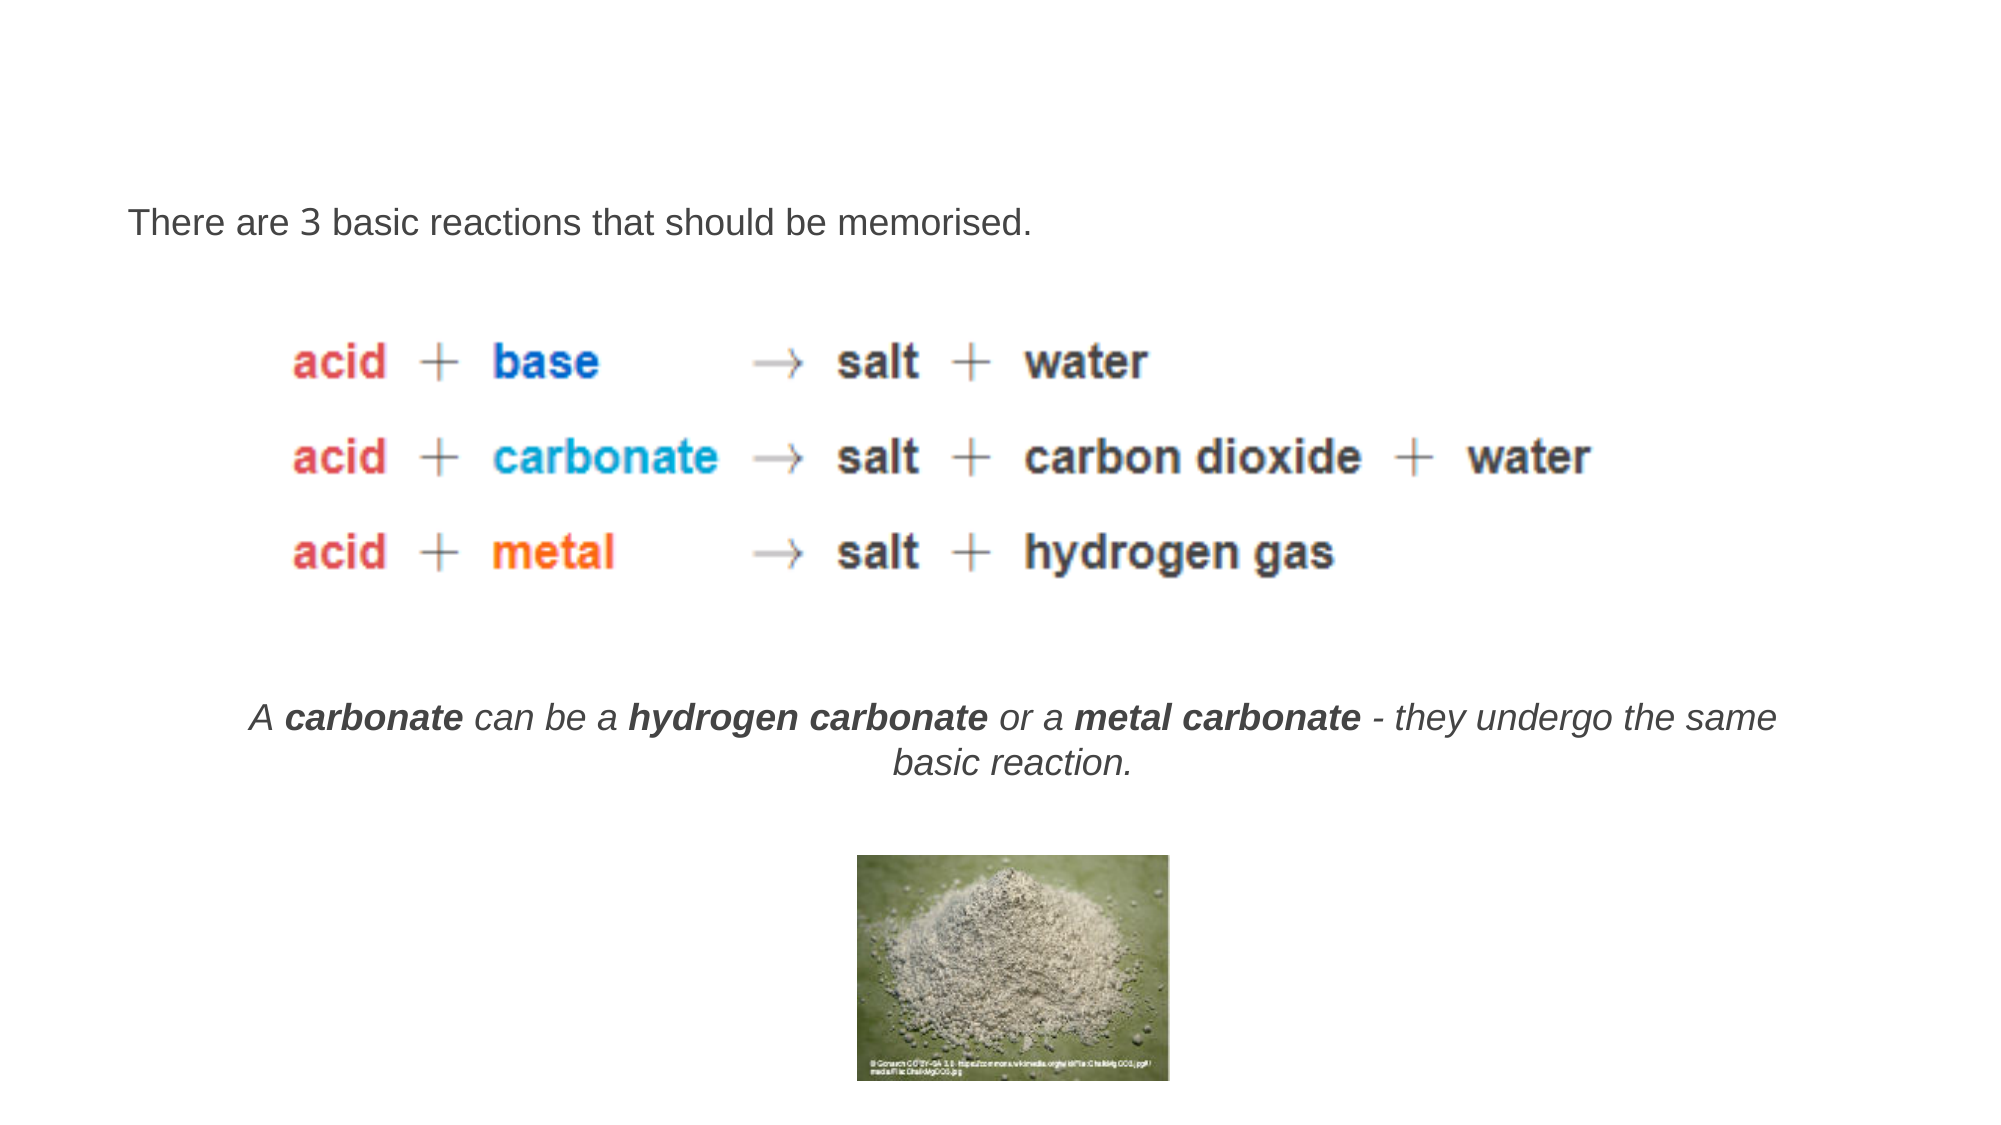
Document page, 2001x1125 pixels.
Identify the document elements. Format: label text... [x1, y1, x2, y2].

picture [254, 293, 1639, 644]
picture [857, 855, 1170, 1081]
text_box There are 3 basic reactions that should be memorised. [112, 190, 1723, 251]
text_box A carbonate can be a hydrogen carbonate or a metal carbonate - they undergo the same basic reaction. [187, 685, 1840, 881]
